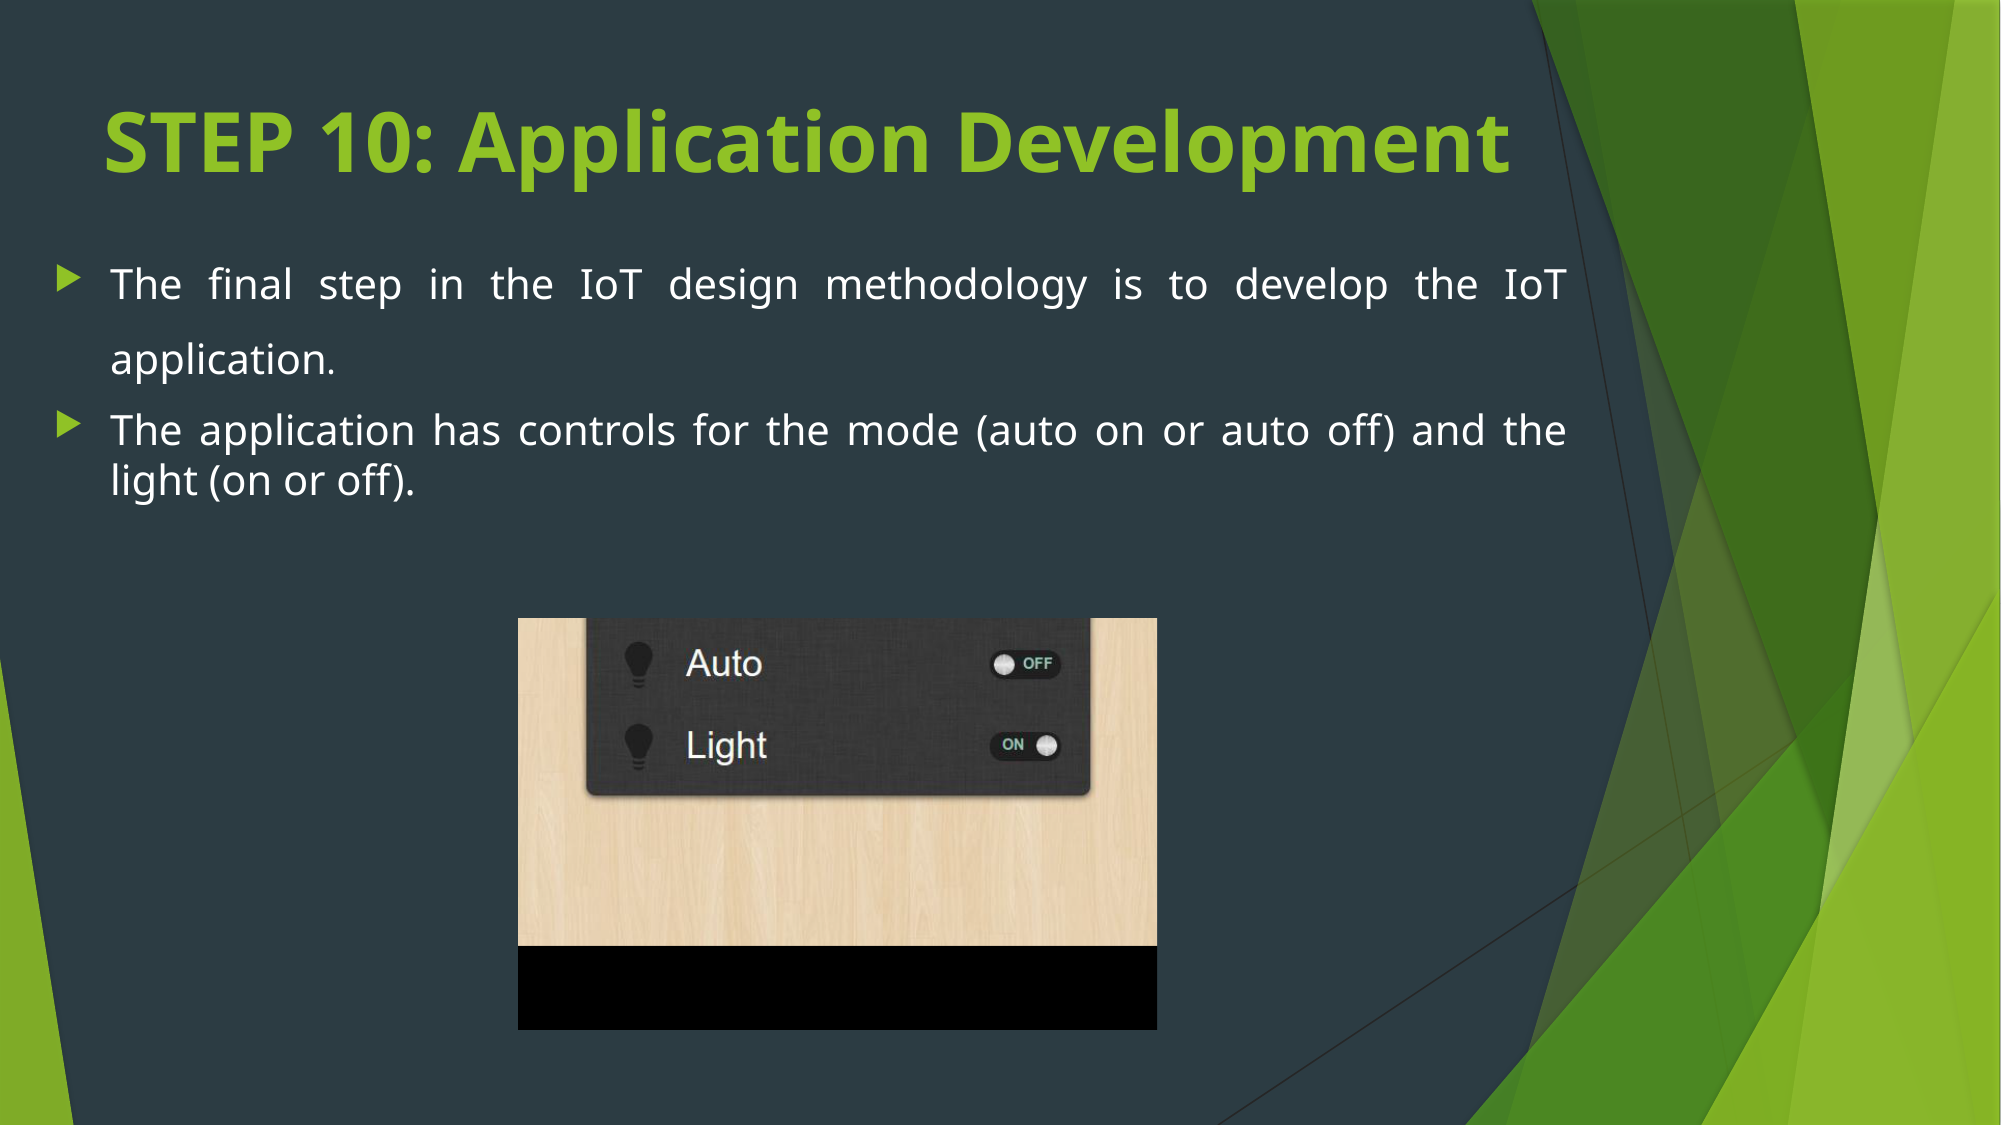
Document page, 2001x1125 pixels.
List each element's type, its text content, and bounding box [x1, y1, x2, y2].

picture [517, 618, 1158, 1036]
text_box STEP 10: Application Development [88, 32, 1587, 197]
text_box The final step in the IoT design methodology is to develop the IoT application. The application has controls for the mode (auto on or auto off) and the light (on or off). [39, 225, 1583, 1125]
